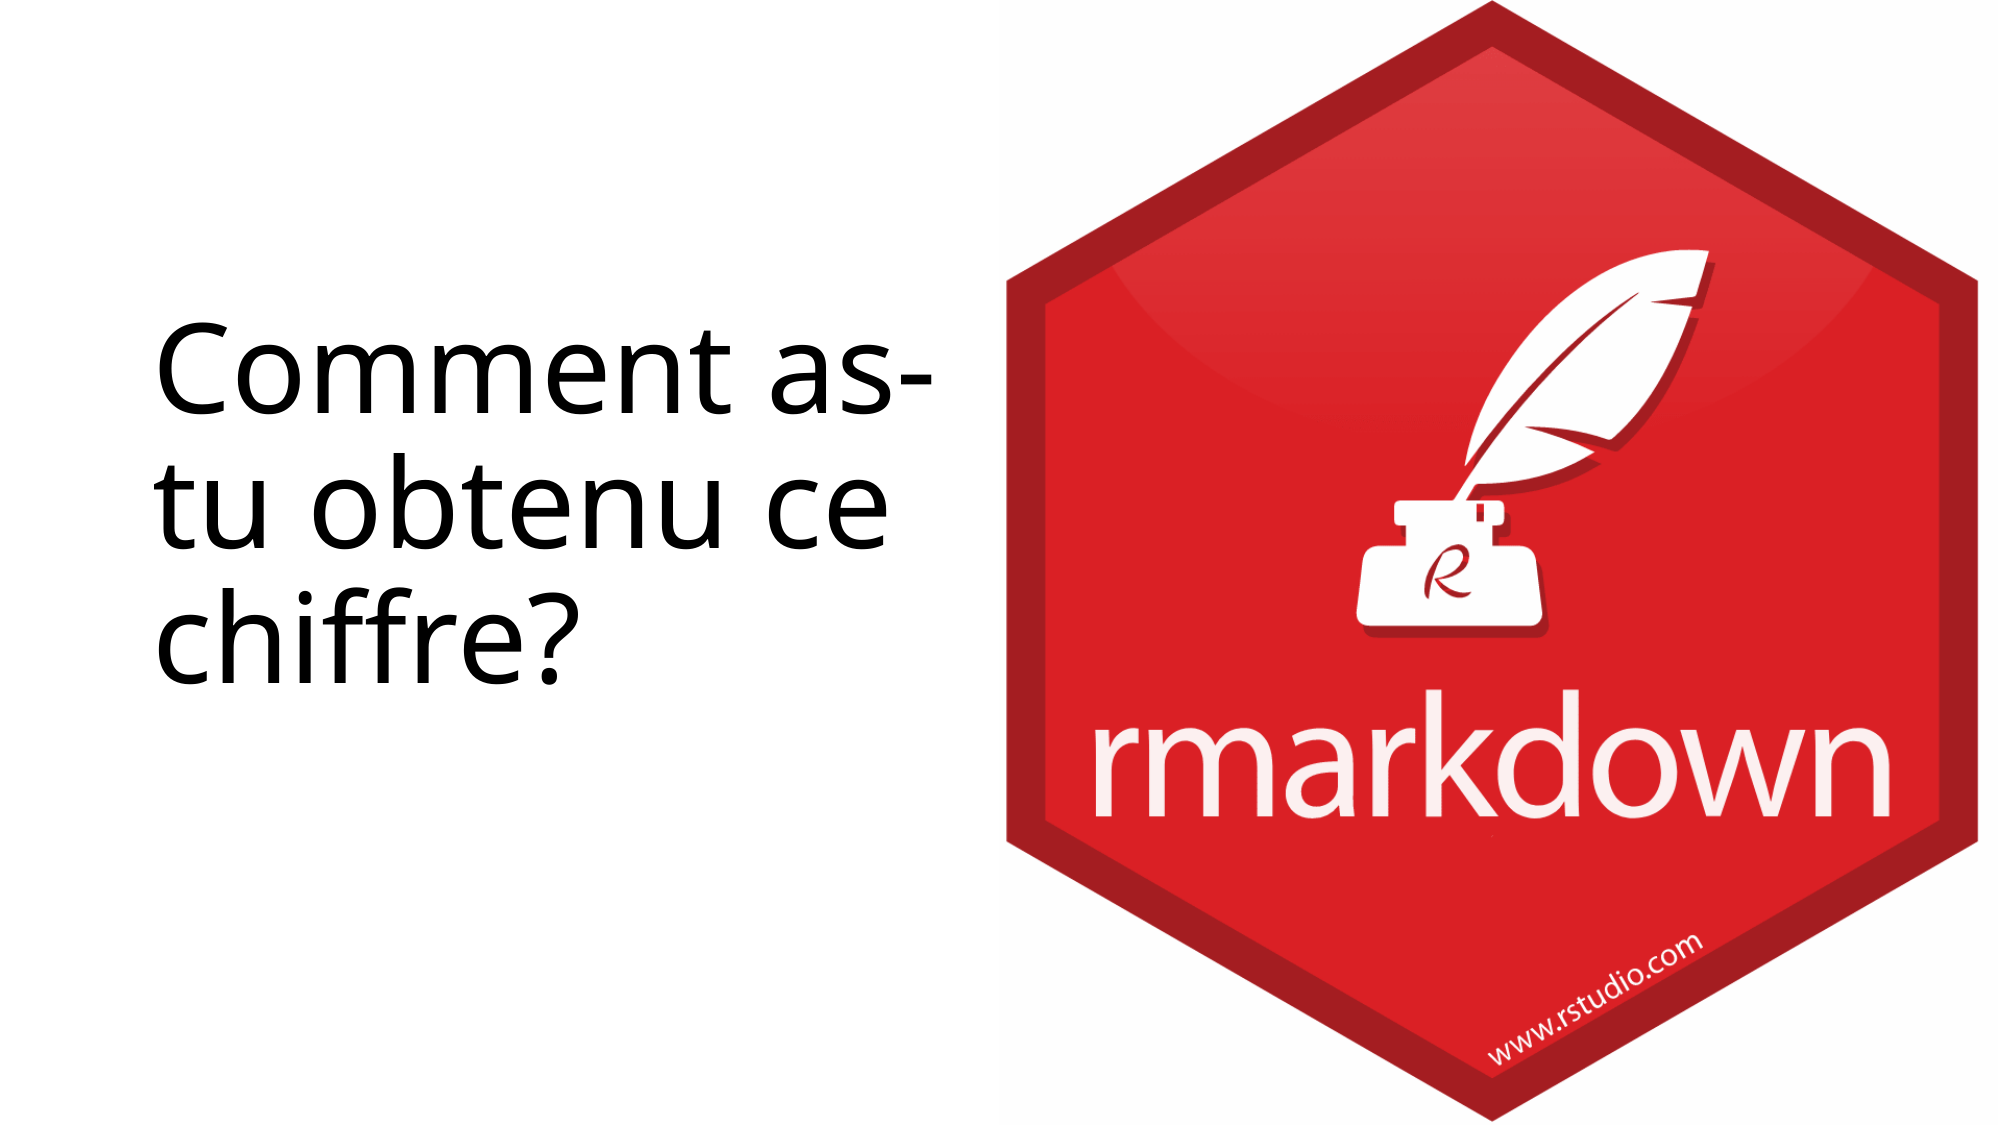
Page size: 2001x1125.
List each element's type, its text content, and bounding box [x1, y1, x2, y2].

title Comment as-tu obtenu ce chiffre? [137, 59, 999, 956]
picture [999, 0, 1998, 1125]
